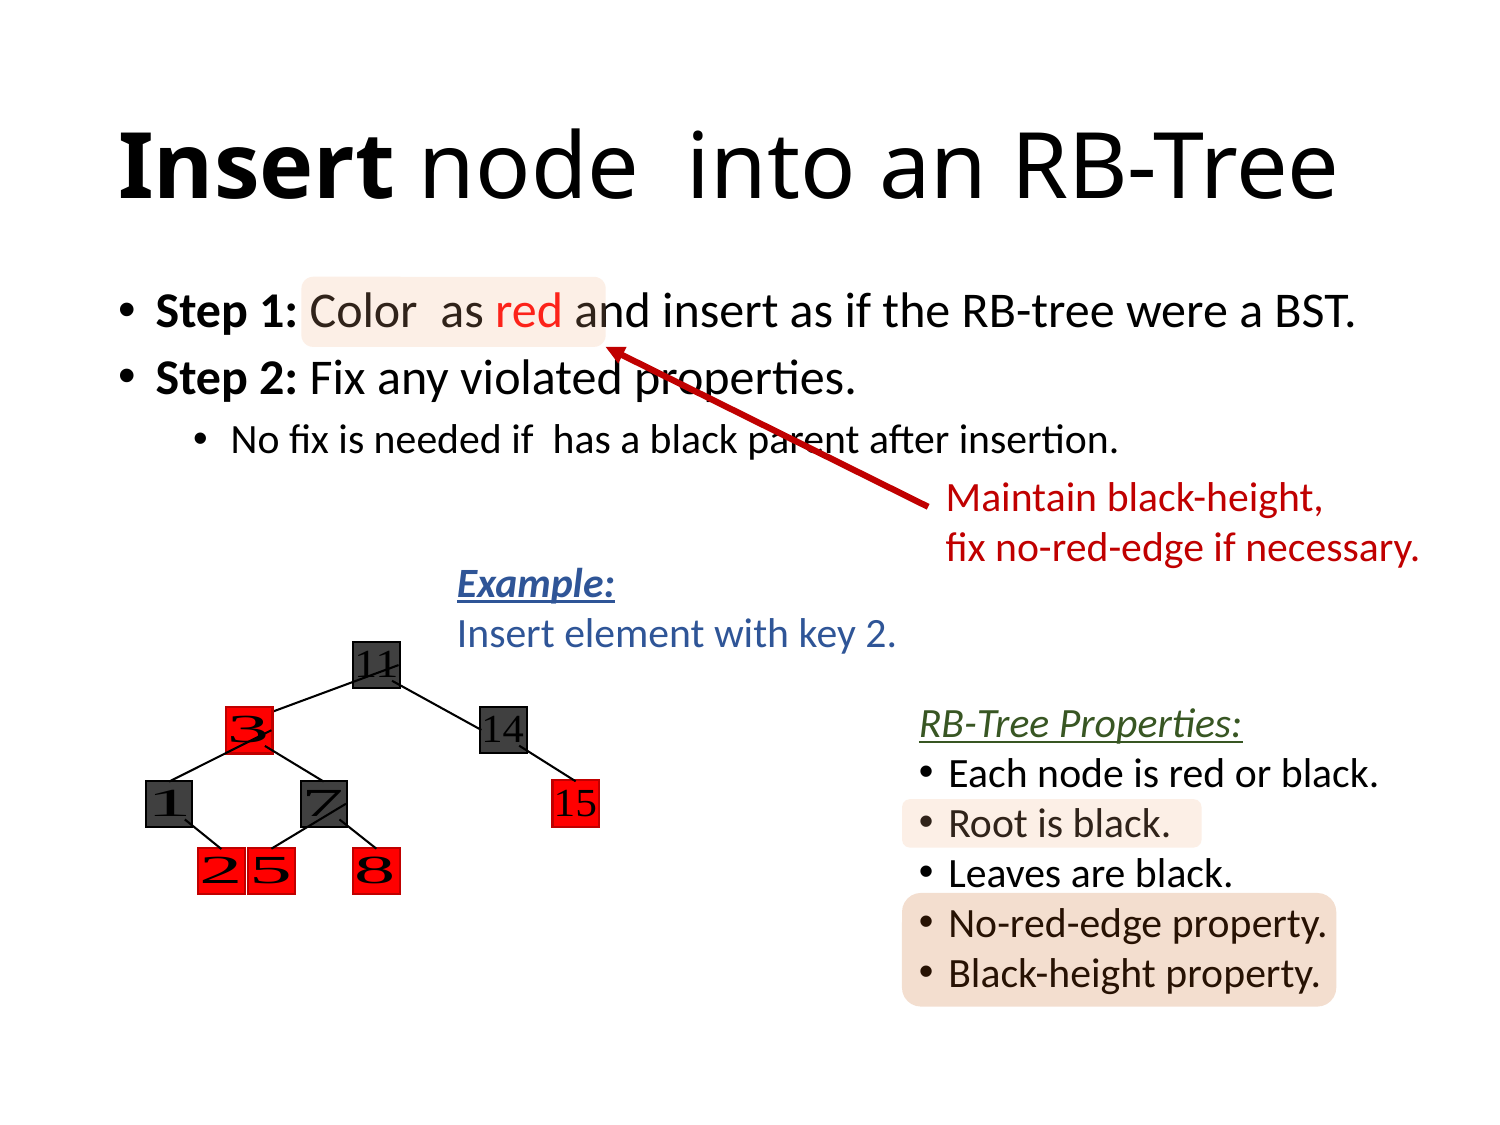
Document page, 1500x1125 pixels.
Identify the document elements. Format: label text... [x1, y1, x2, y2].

text_box [300, 275, 607, 348]
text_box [184, 819, 244, 894]
text_box [900, 798, 1203, 849]
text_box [605, 346, 1439, 579]
text_box RB-Tree Properties: Each node is red or black. Root is black. Leaves are black. No-red-edge property. Black-height property. [904, 688, 1395, 1004]
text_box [146, 642, 598, 894]
text_box [900, 891, 1338, 1008]
text_box Example: Insert element with key 2. [442, 547, 913, 663]
